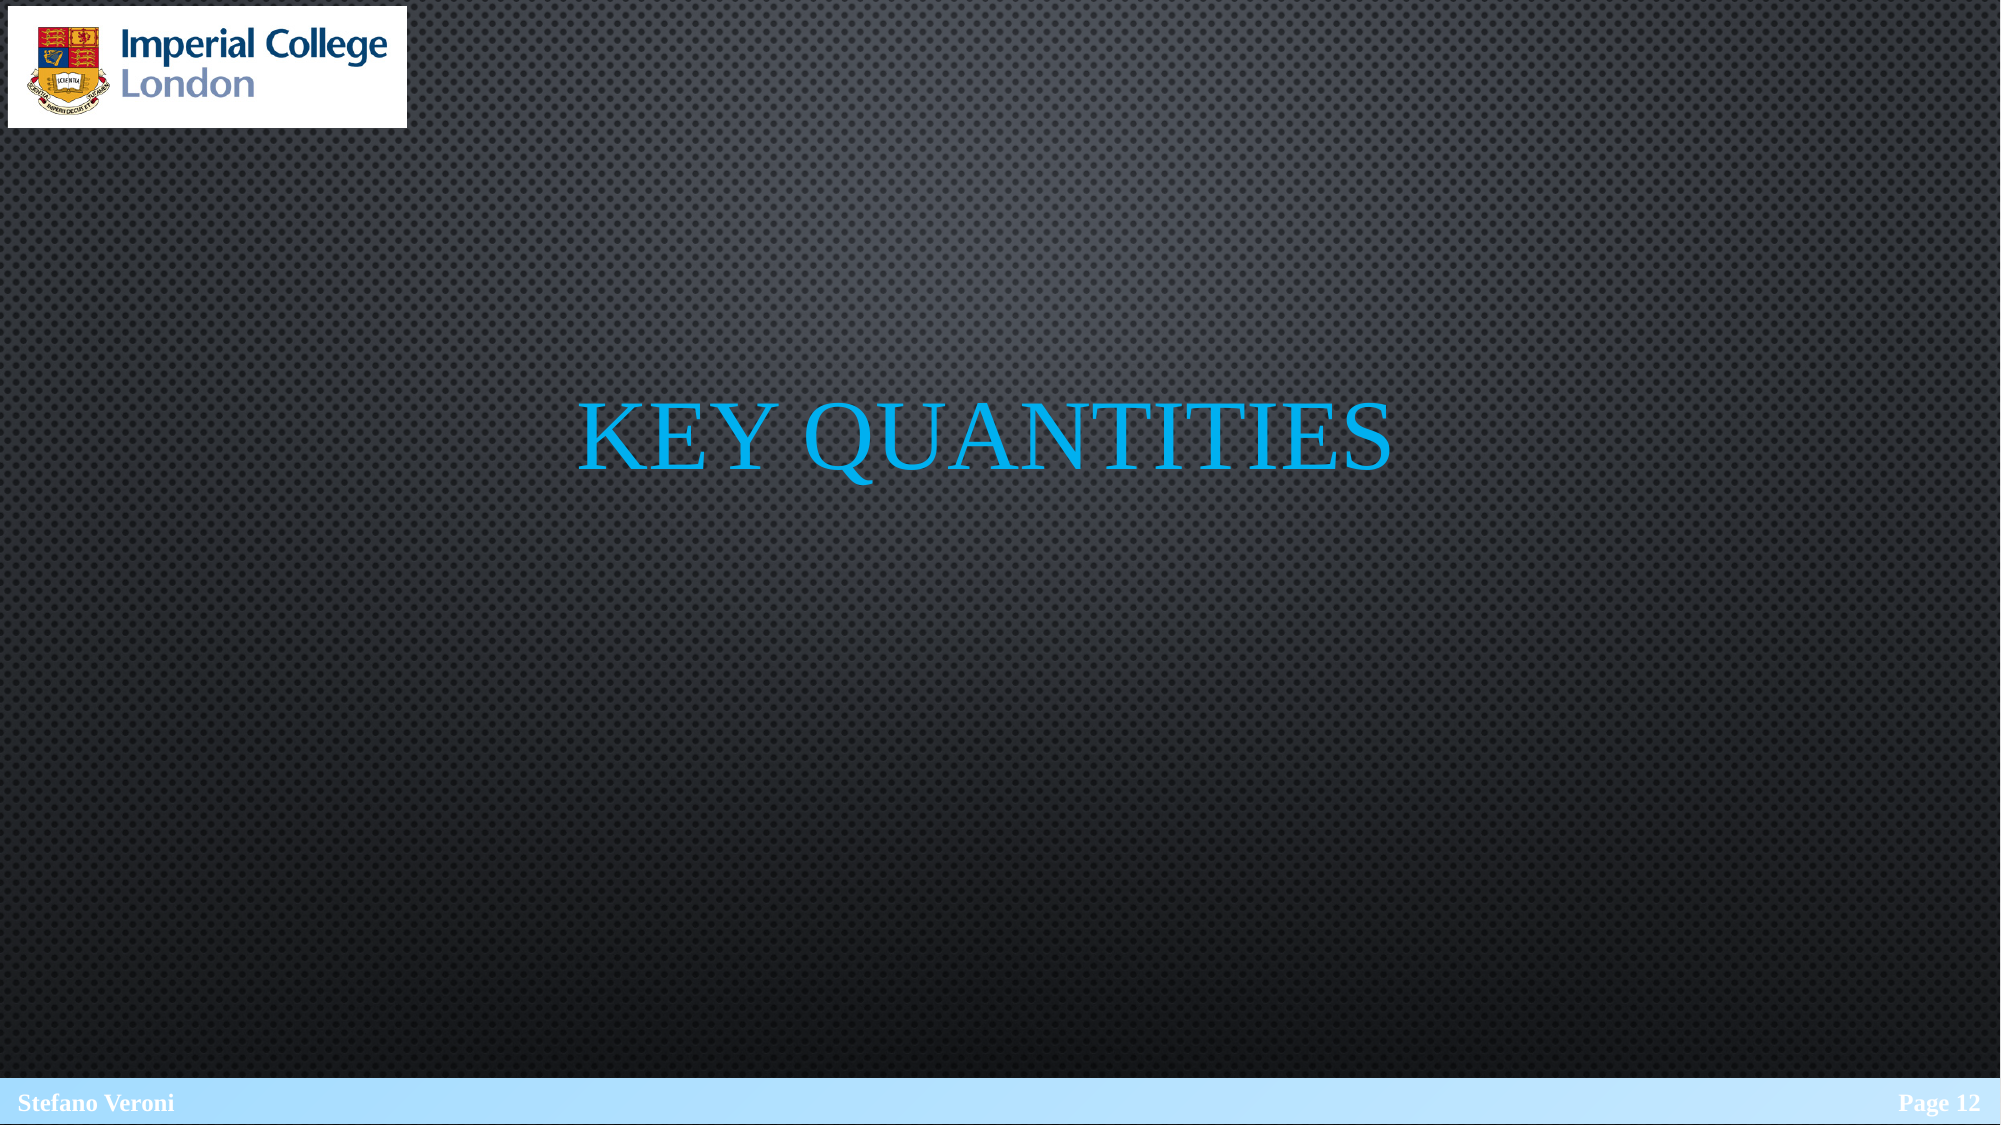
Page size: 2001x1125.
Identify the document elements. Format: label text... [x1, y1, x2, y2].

text_box Stefano Veroni Page 12 [0, 1078, 2000, 1124]
picture [7, 6, 408, 128]
